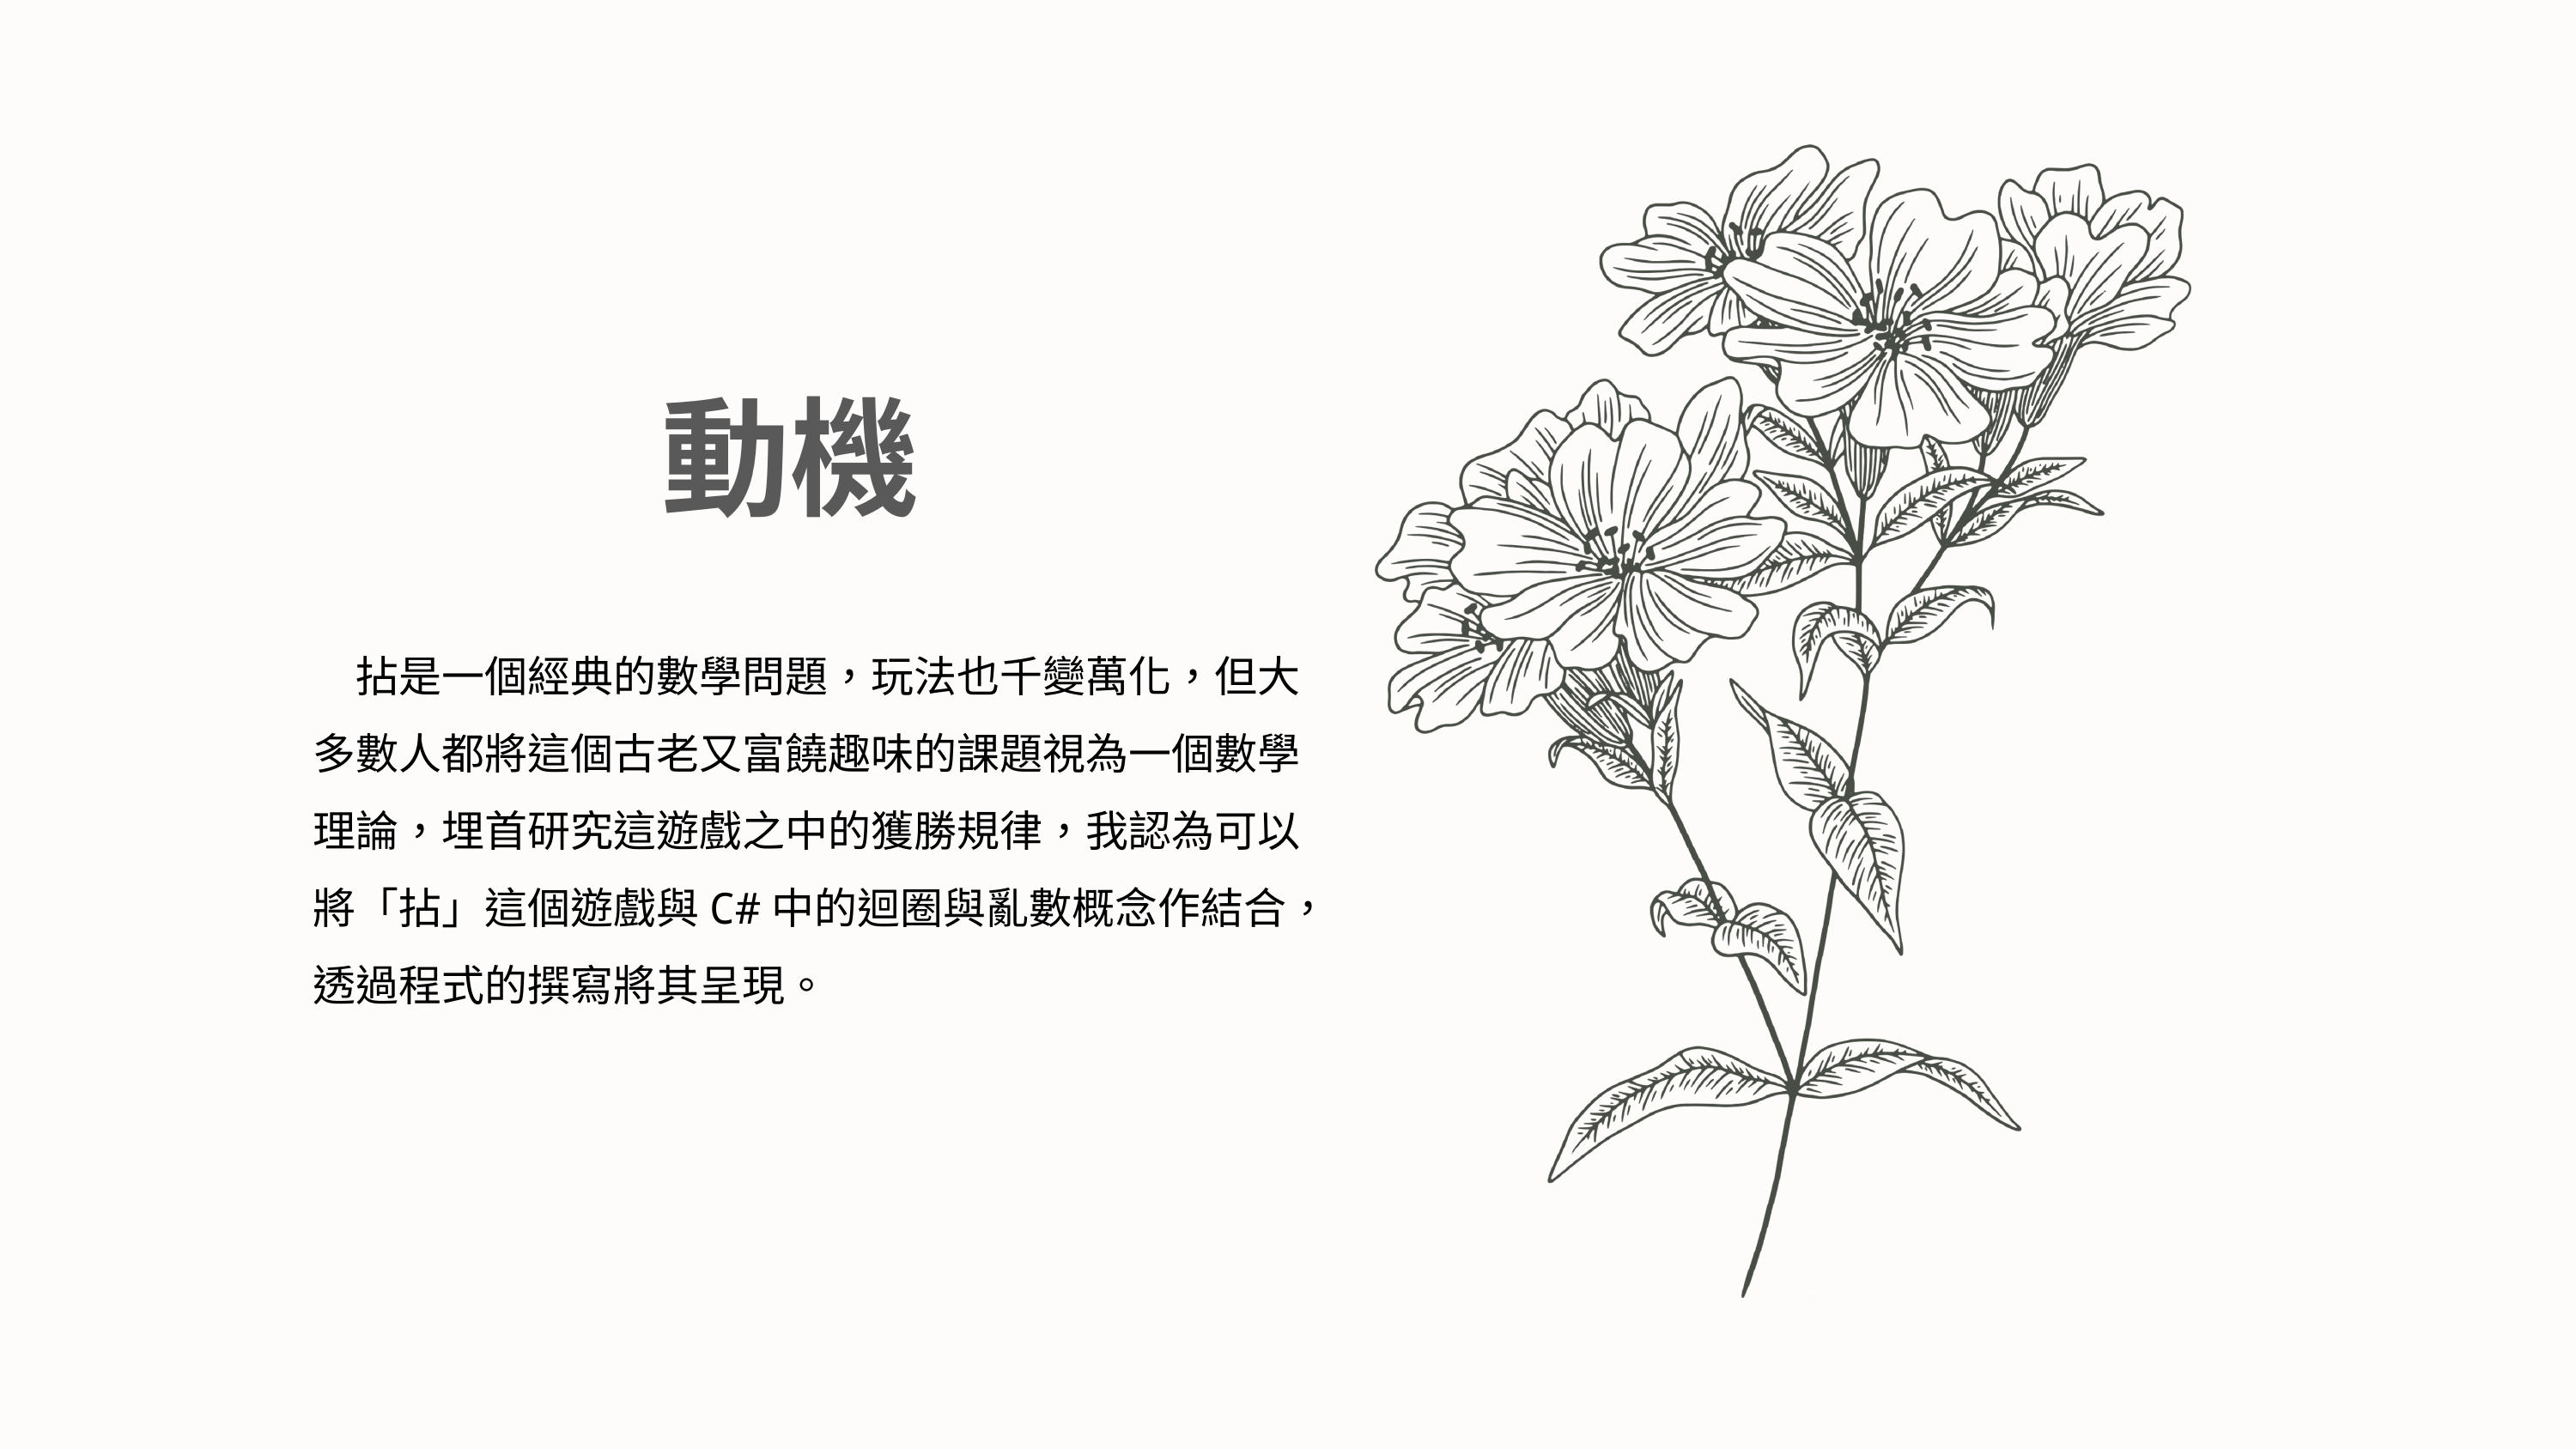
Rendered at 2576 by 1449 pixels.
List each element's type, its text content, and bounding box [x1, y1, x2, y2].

picture [1373, 144, 2191, 1298]
text_box 動機 [647, 371, 933, 539]
text_box 拈是一個經典的數學問題，玩法也千變萬化，但大多數人都將這個古老又富饒趣味的課題視為一個數學理論，埋首研究這遊戲之中的獲勝規律，我認為可以將「拈」這個遊戲與C#中的迴圈與亂數概念作結合，透過程式的撰寫將其呈現。 [257, 616, 1323, 1016]
